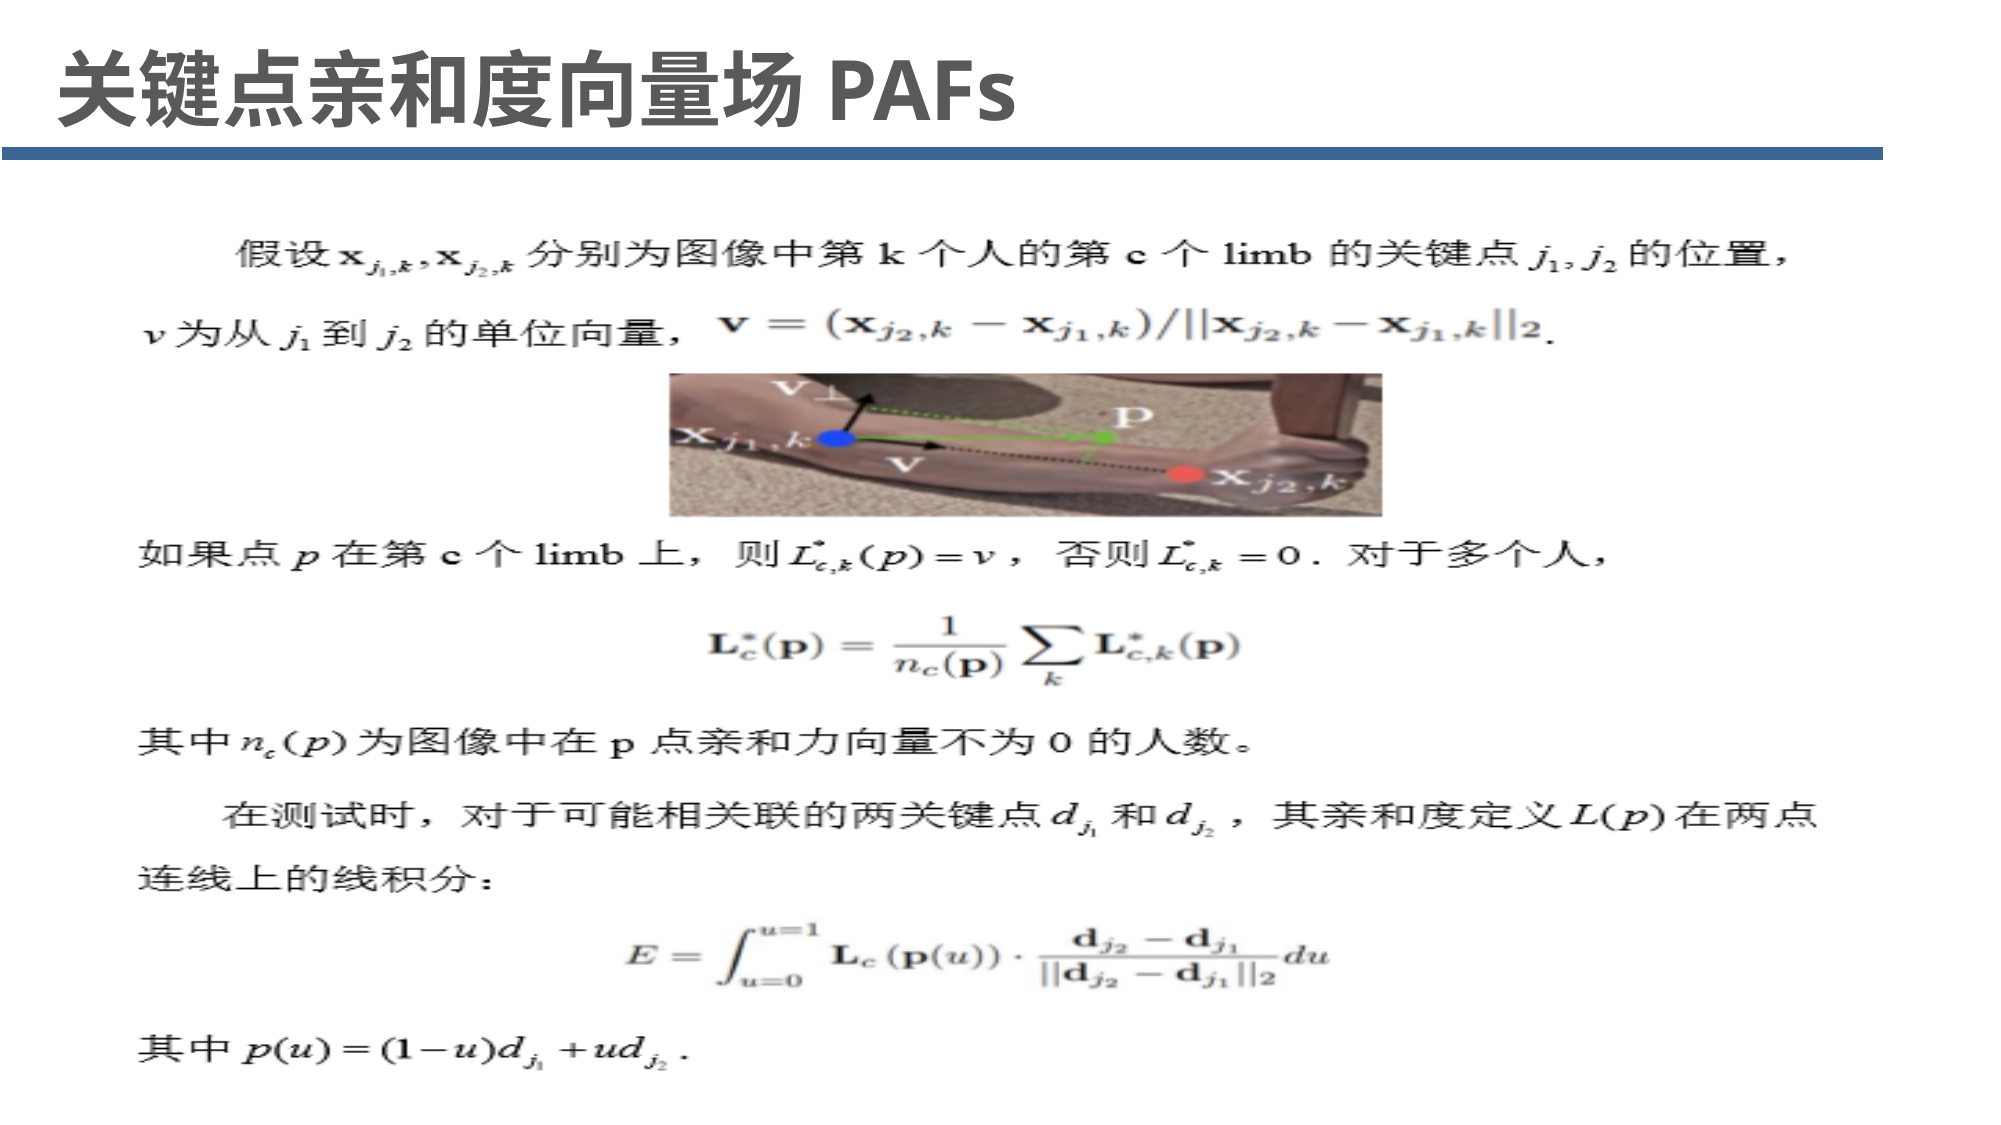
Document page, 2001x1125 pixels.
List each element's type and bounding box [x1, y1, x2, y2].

text_box [0, 29, 1205, 247]
picture [126, 230, 1828, 1097]
